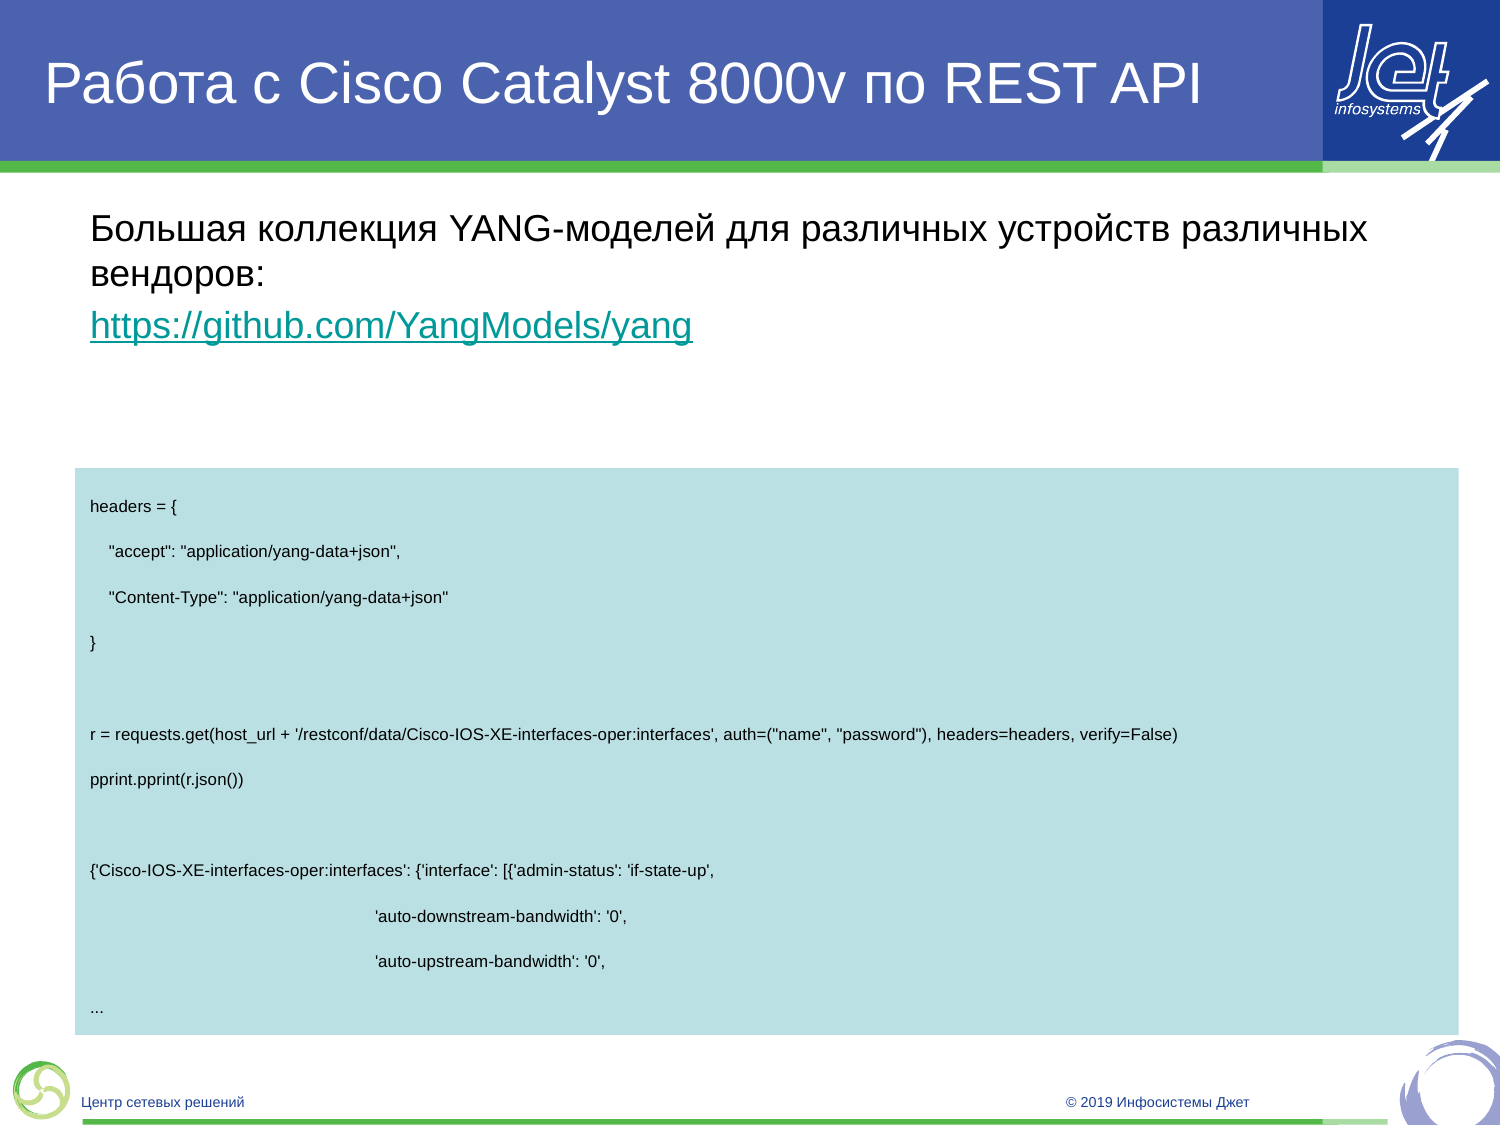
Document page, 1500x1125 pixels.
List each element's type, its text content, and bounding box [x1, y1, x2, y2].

title Работа с Cisco Catalyst 8000v по REST API [29, 21, 1294, 140]
text_box headers = { "accept": "application/yang-data+json", "Content-Type": "application/yang-data+json" } r = requests.get(host_url + '/restconf/data/Cisco-IOS-XE-interfaces-oper:interfaces', auth=("name", "password"), headers=headers, verify=False) pprint.pprint(r.json()) {'Cisco-IOS-XE-interfaces-oper:interfaces': {'interface': [{'admin-status': 'if-state-up', 'auto-downstream-bandwidth': '0', 'auto-upstream-bandwidth': '0', ... [75, 468, 1459, 1035]
list Большая коллекция YANG-моделей для различных устройств различных вендоров: https://github.com/YangModels/yang [75, 196, 1425, 468]
